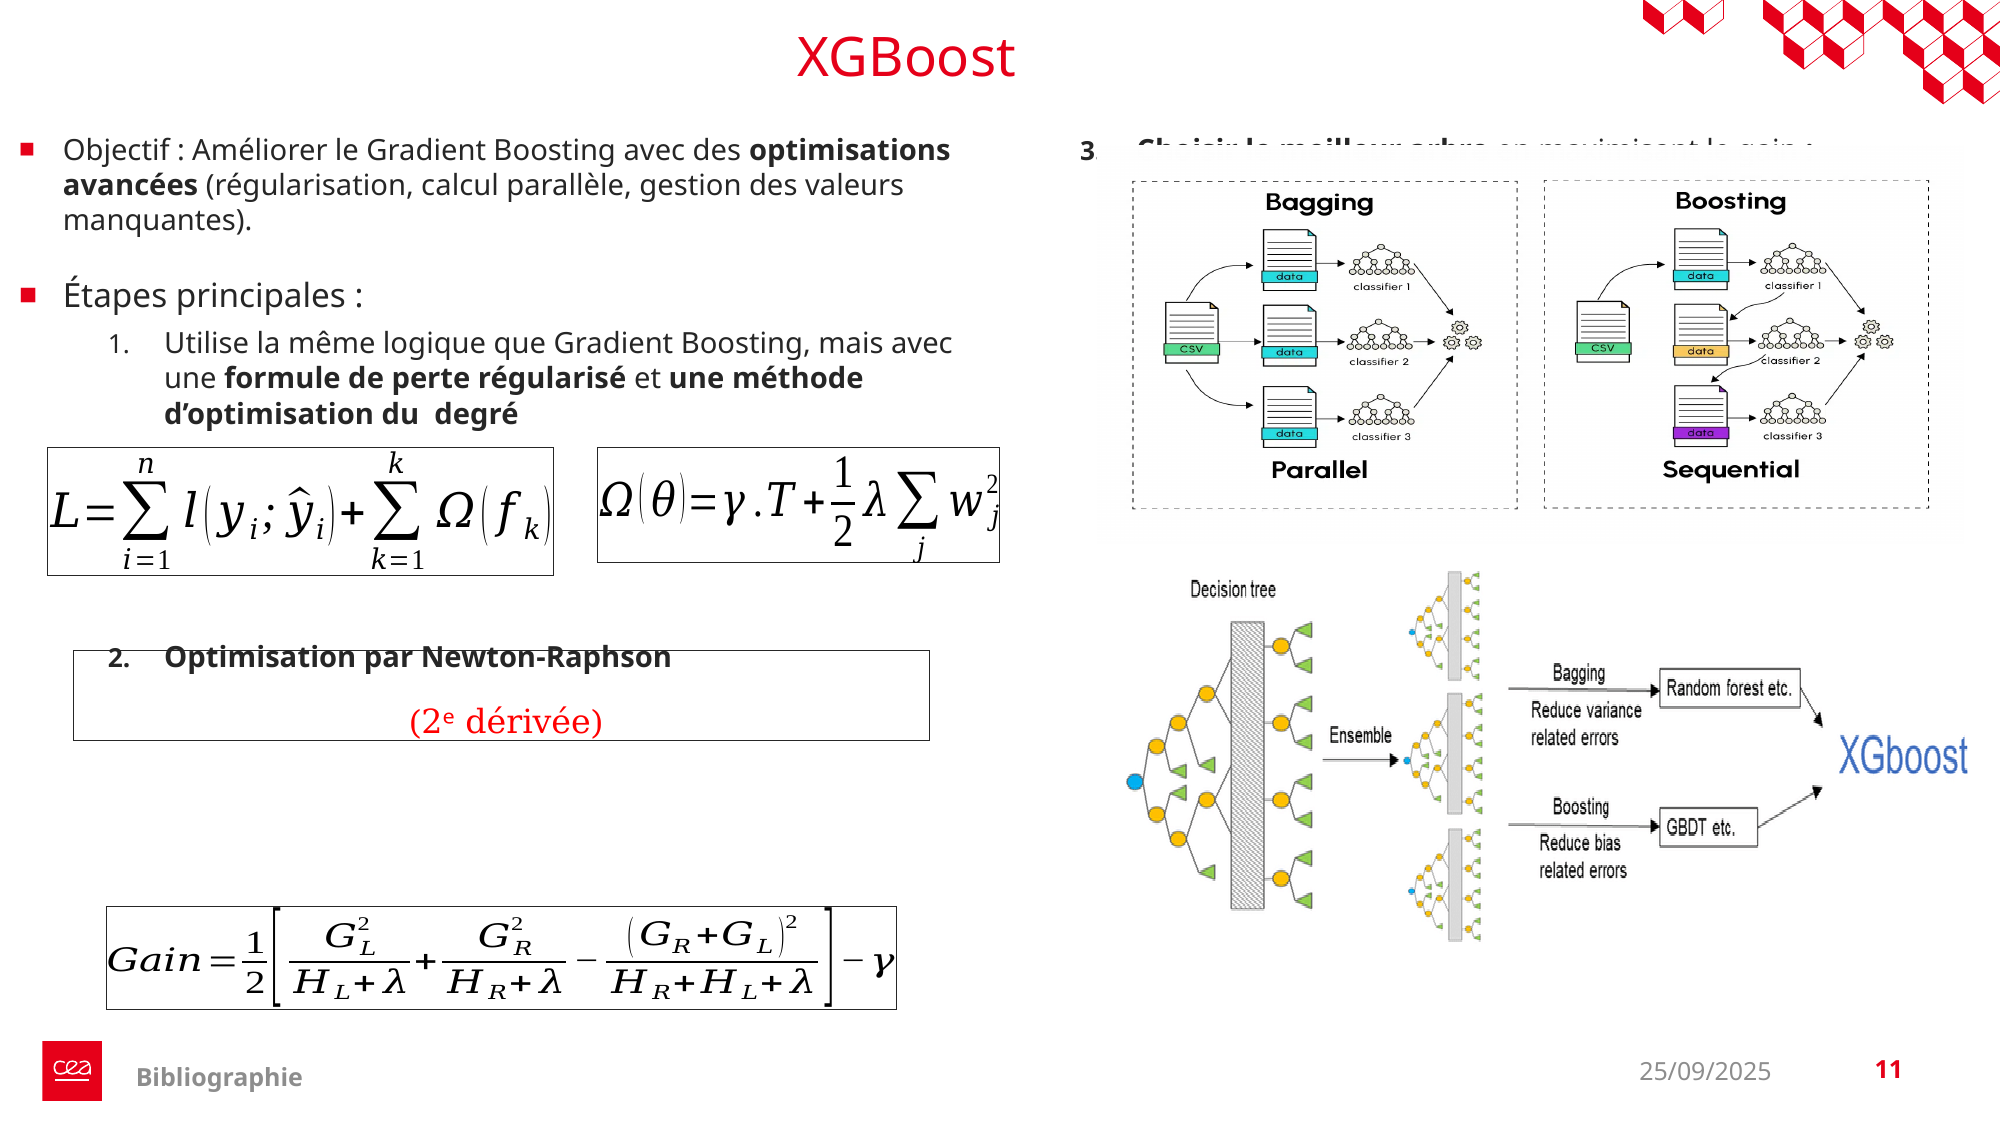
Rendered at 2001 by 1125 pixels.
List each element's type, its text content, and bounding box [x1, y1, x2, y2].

footer Bibliographie [120, 1046, 1571, 1107]
title XGBoost [27, 22, 1787, 97]
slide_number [1573, 1040, 1787, 1101]
slide_number 11 [1804, 1040, 1919, 1101]
picture [1097, 145, 1964, 544]
picture [1124, 570, 1968, 944]
